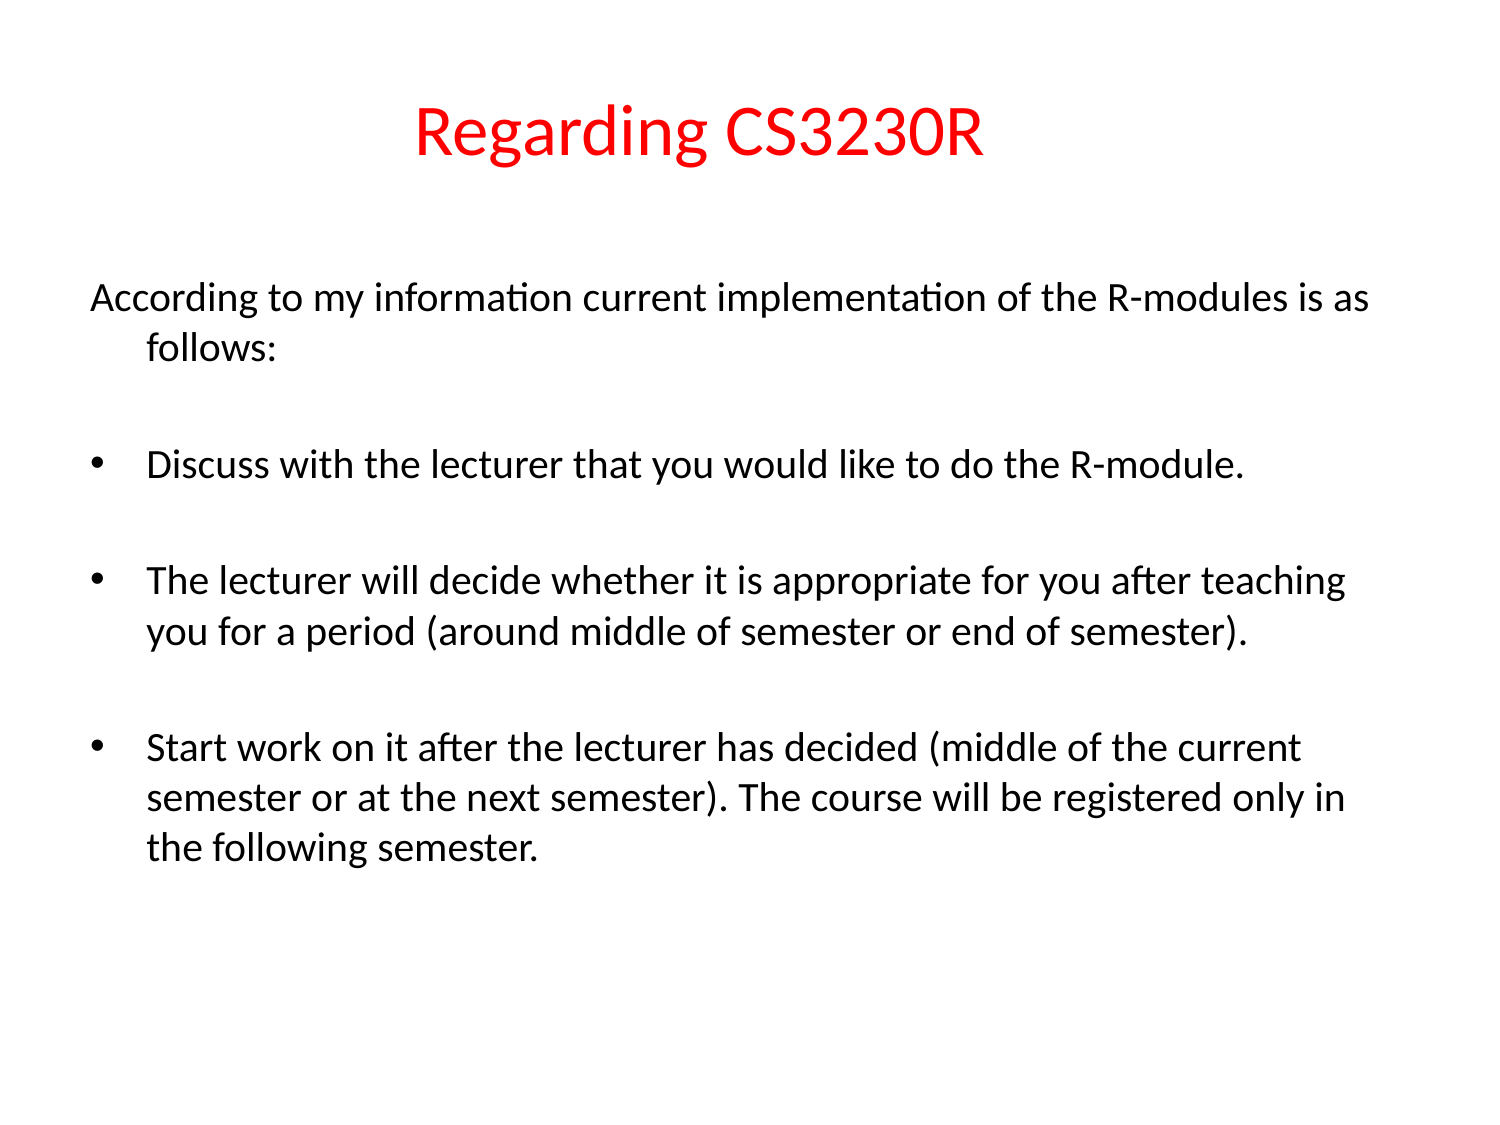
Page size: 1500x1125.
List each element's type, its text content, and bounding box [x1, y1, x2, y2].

list According to my information current implementation of the R-modules is as follows: Discuss with the lecturer that you would like to do the R-module. The lecturer will decide whether it is appropriate for you after teaching you for a period (around middle of semester or end of semester). Start work on it after the lecturer has decided (middle of the current semester or at the next semester). The course will be registered only in the following semester. [75, 262, 1425, 937]
text_box Regarding CS3230R [399, 74, 1063, 178]
